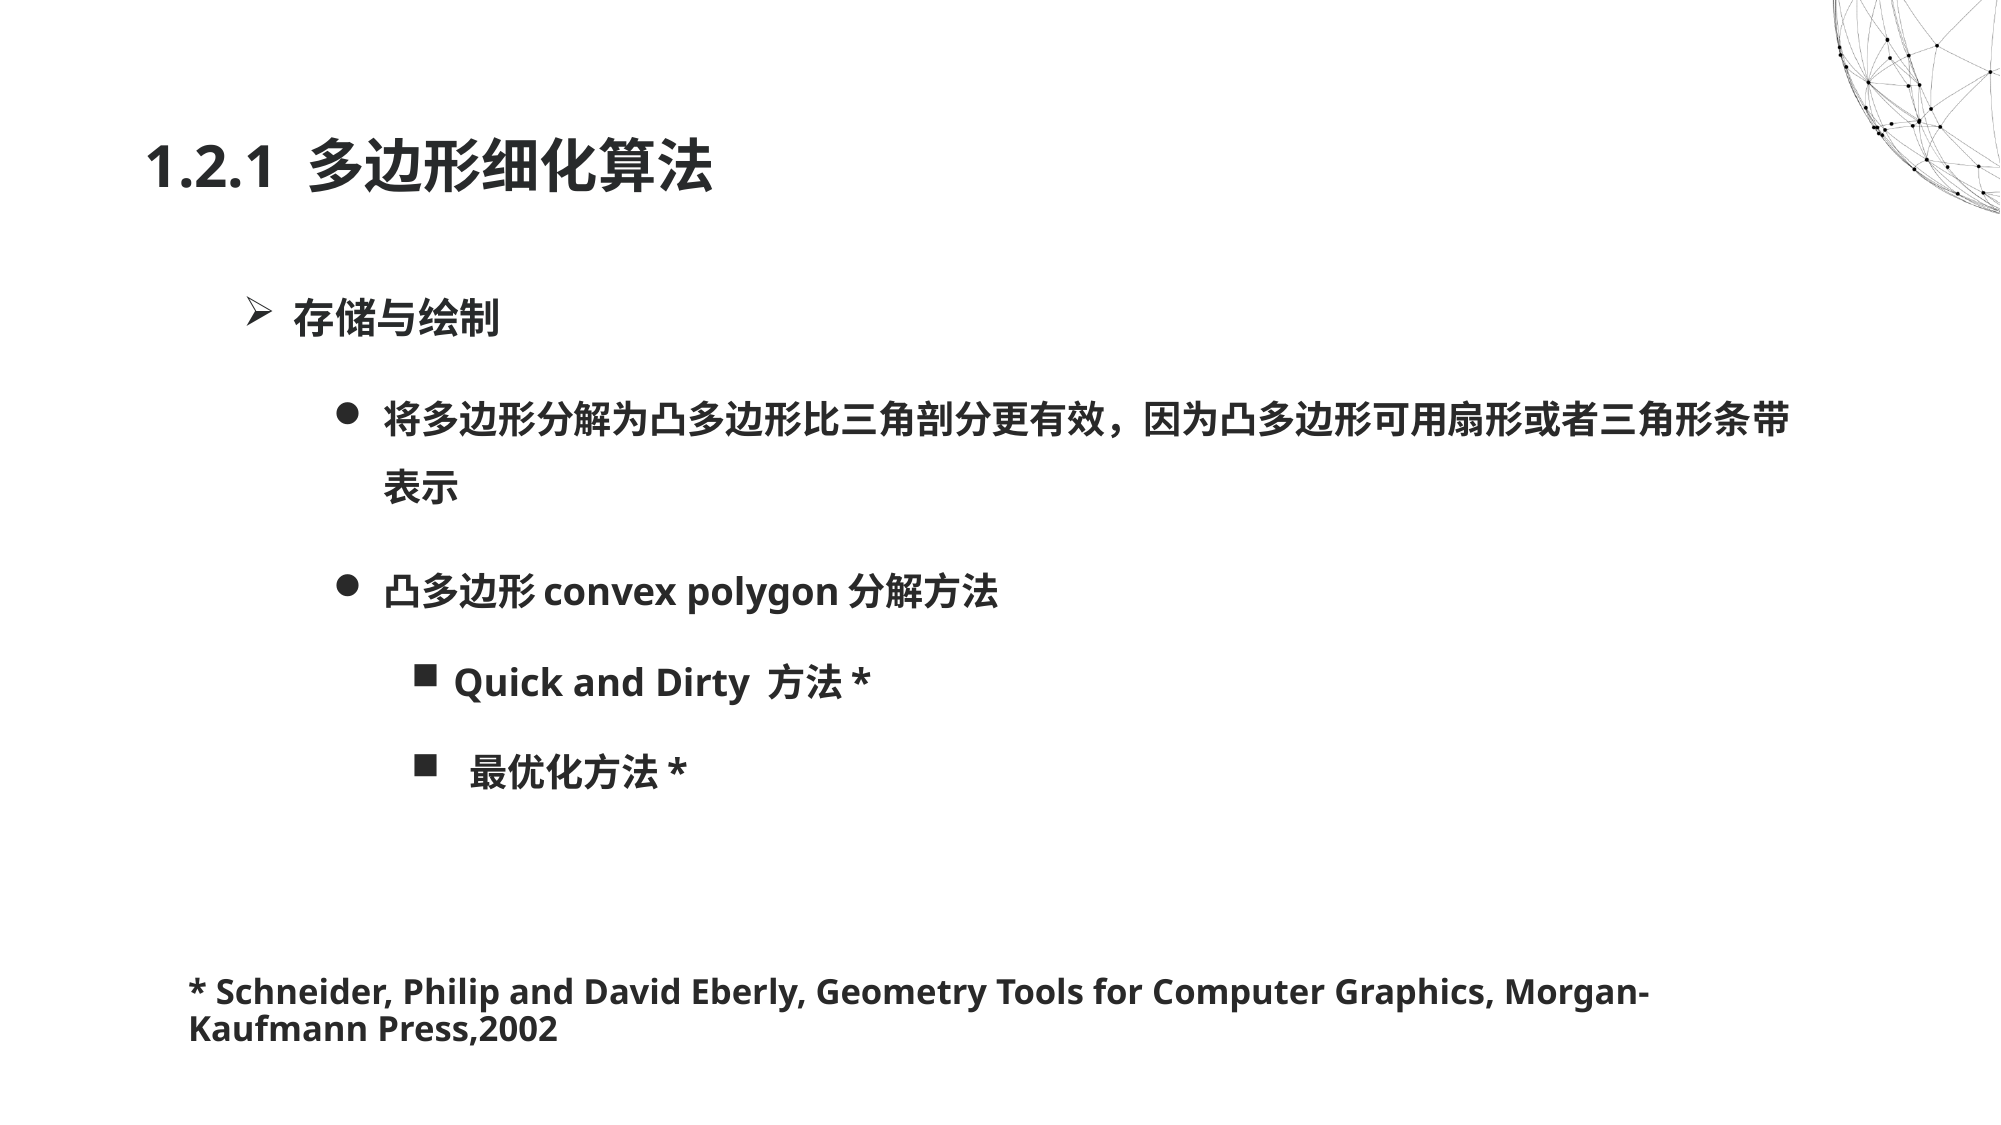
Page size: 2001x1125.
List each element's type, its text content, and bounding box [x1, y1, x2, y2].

title 1.2.1 多边形细化算法 [137, 59, 1863, 278]
list 存储与绘制 将多边形分解为凸多边形比三角剖分更有效，因为凸多边形可用扇形或者三角形条带表示 凸多边形convex polygon分解方法 Quick and Dirty 方法* 最优化方法* * Schneider, Philip and David Eberly, Geometry Tools for Computer Graphics, Morgan-Kaufmann Press,2002 [172, 278, 1836, 1071]
picture [711, 0, 2000, 725]
